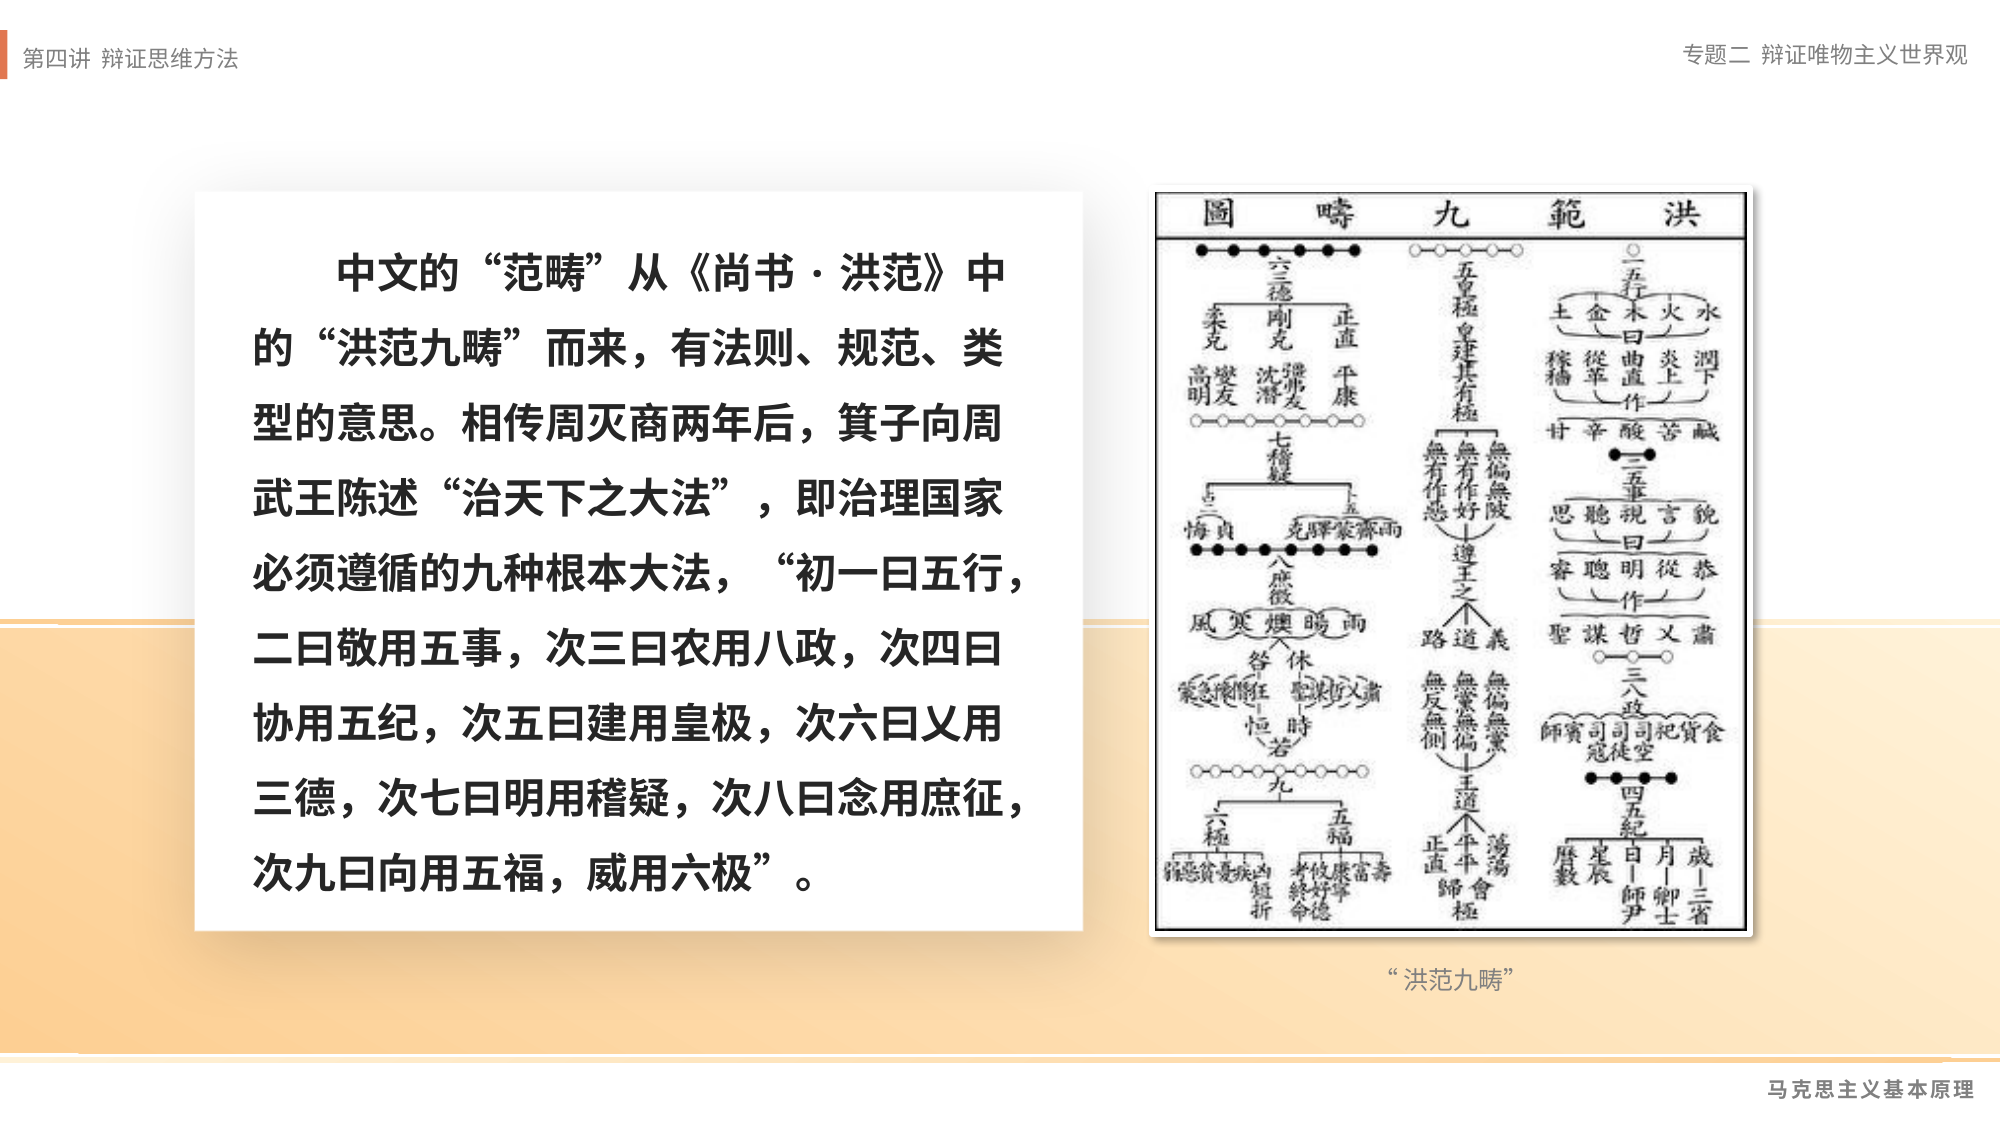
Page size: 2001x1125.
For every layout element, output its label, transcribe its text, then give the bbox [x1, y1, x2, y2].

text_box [0, 619, 2000, 1063]
picture [1155, 191, 1747, 931]
text_box [194, 190, 1084, 619]
text_box 中文的“范畴”从《尚书·洪范》中的“洪范九畴”而来，有法则、规范、类型的意思。相传周灭商两年后，箕子向周武王陈述“治天下之大法”，即治理国家必须遵循的九种根本大法，“初一曰五行，二曰敬用五事，次三曰农用八政，次四曰协用五纪，次五曰建用皇极，次六曰乂用三德，次七曰明用稽疑，次八曰念用庶征，次九曰向用五福，威用六极”。 [237, 214, 1040, 619]
